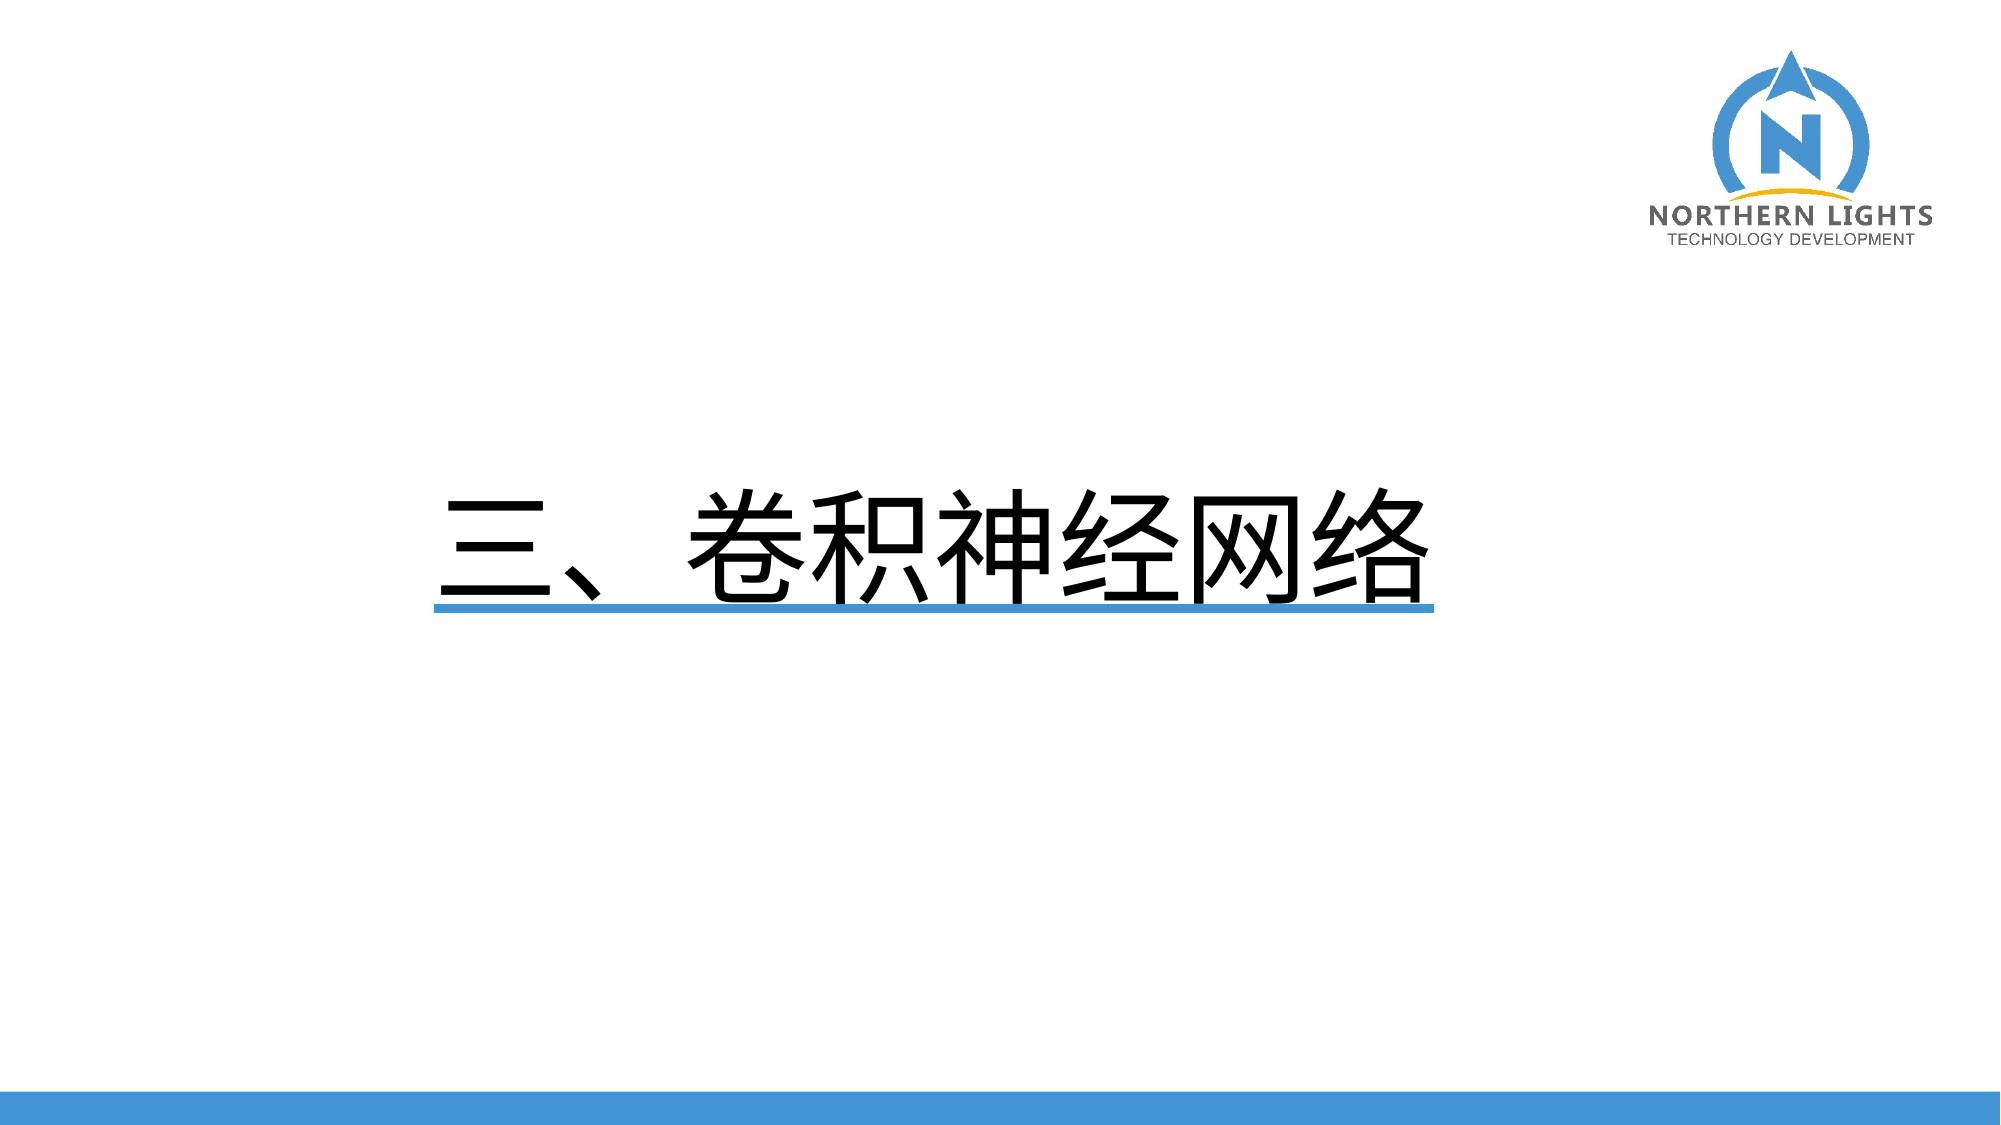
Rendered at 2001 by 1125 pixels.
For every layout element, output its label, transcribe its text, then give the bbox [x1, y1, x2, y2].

picture [1614, 33, 1964, 266]
title 三、卷积神经网络 [418, 442, 1668, 666]
